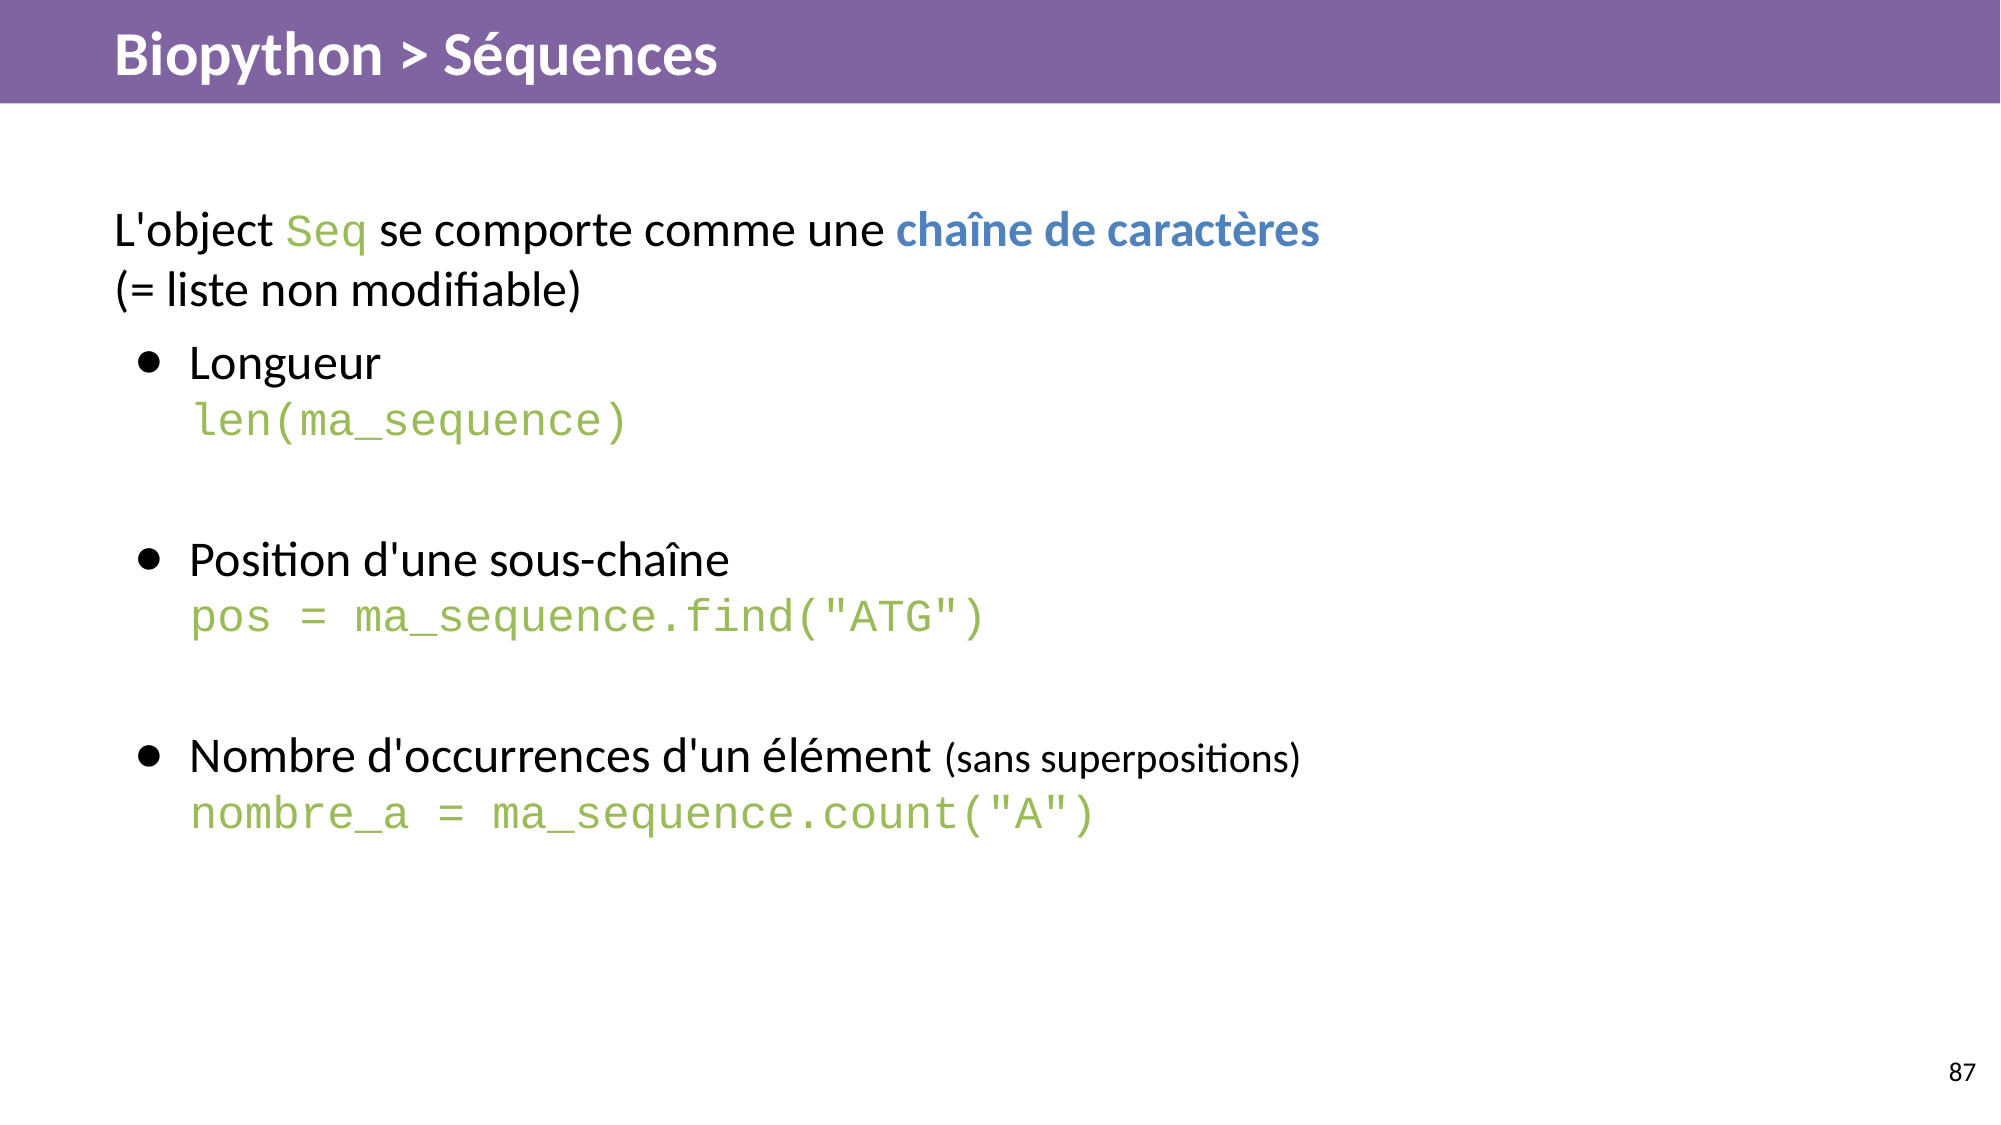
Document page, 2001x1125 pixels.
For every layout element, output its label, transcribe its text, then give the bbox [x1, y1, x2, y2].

title Biopython > Séquences [99, 0, 2000, 104]
slide_number ‹#› [1871, 1038, 1992, 1125]
list L'object Seq se comporte comme une chaîne de caractères (= liste non modifiable) Longueur len(ma_sequence) Position d'une sous-chaîne pos = ma_sequence.find("ATG") Nombre d'occurrences d'un élément (sans superpositions) nombre_a = ma_sequence.count("A") [99, 181, 1900, 1005]
